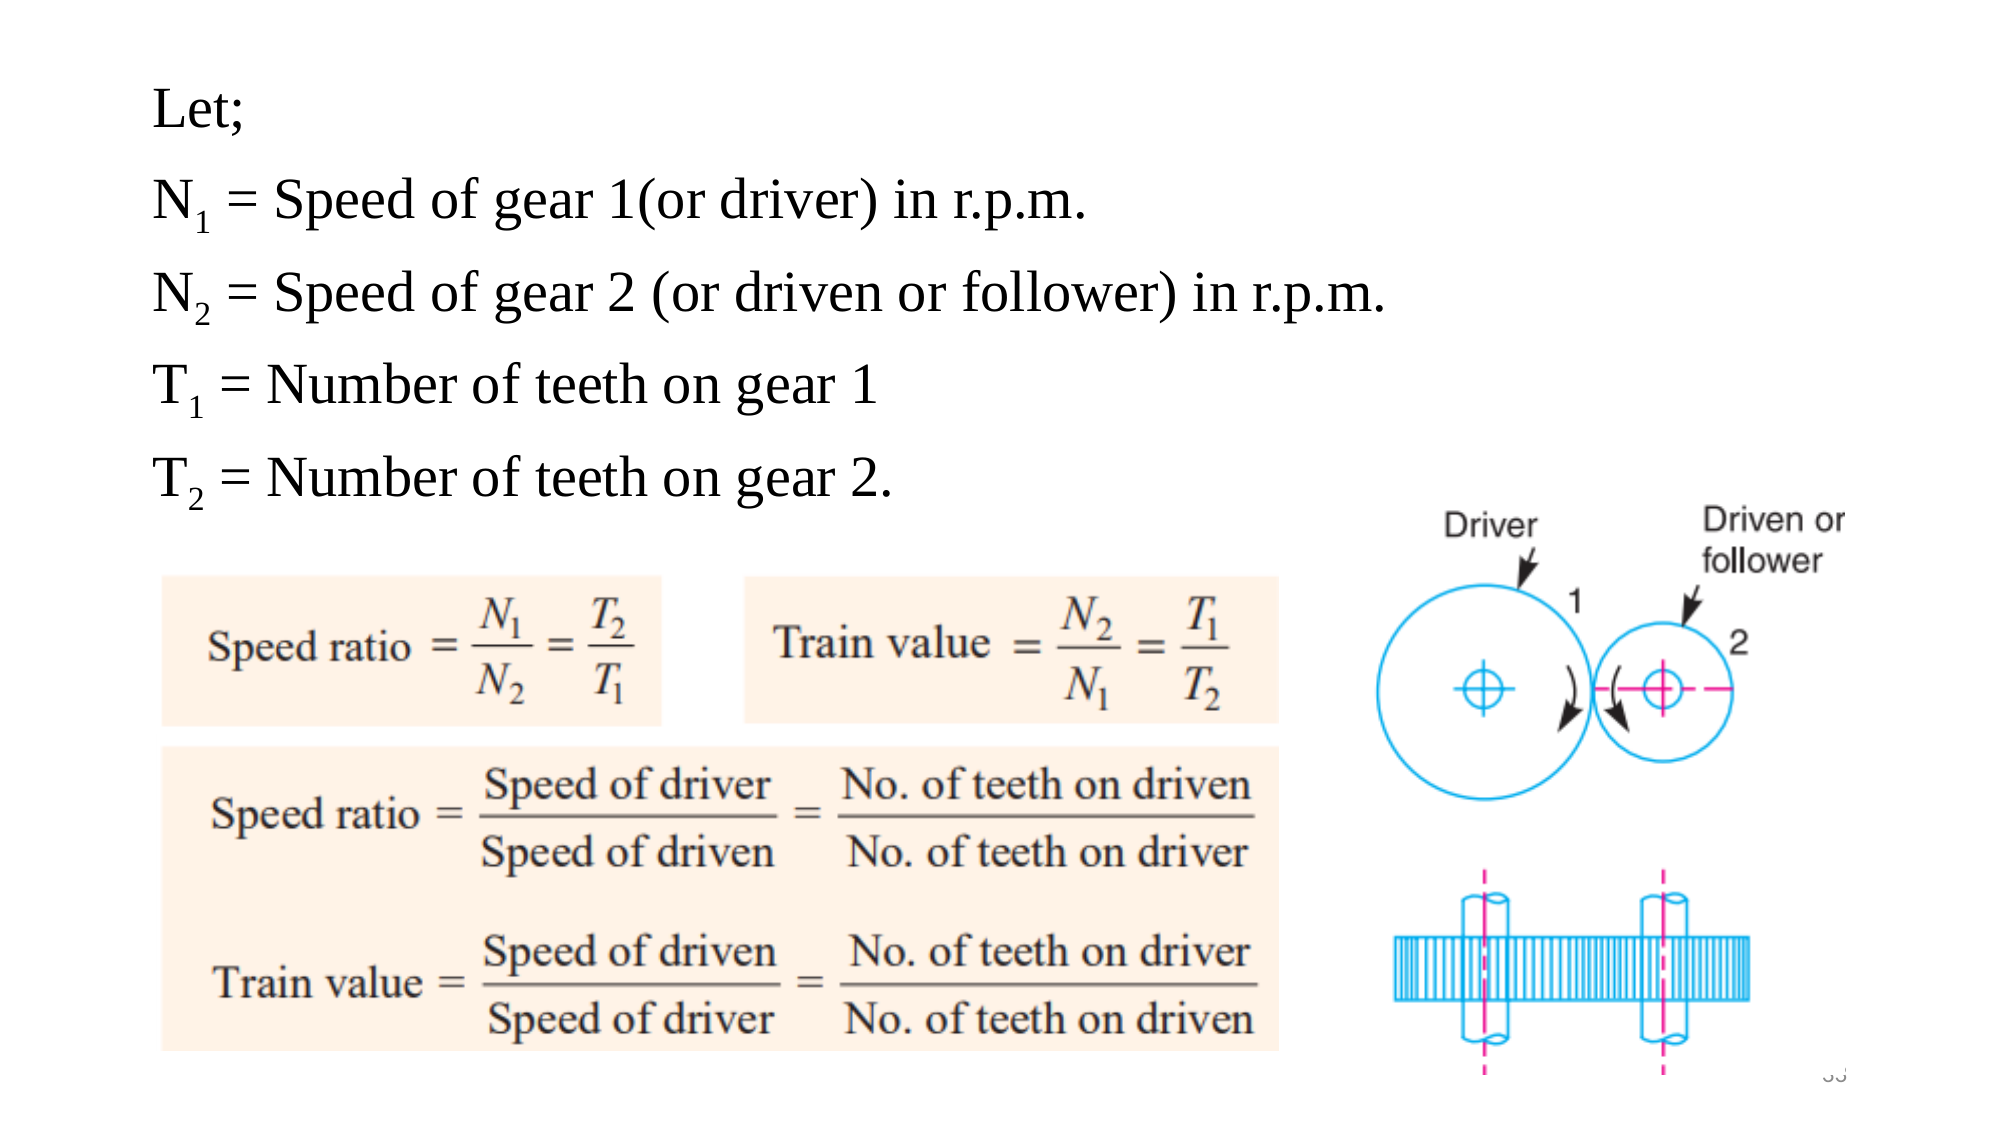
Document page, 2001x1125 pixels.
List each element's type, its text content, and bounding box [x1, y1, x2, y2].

slide_number 33 [1412, 1042, 1863, 1103]
picture [1369, 489, 1845, 1075]
picture [148, 557, 666, 729]
list Let; N1 = Speed of gear 1(or driver) in r.p.m. N2 = Speed of gear 2 (or driven or follower) in r.p.m. T1 = Number of teeth on gear 1 T2 = Number of teeth on gear 2. [137, 69, 1863, 1014]
picture [155, 564, 1279, 1051]
